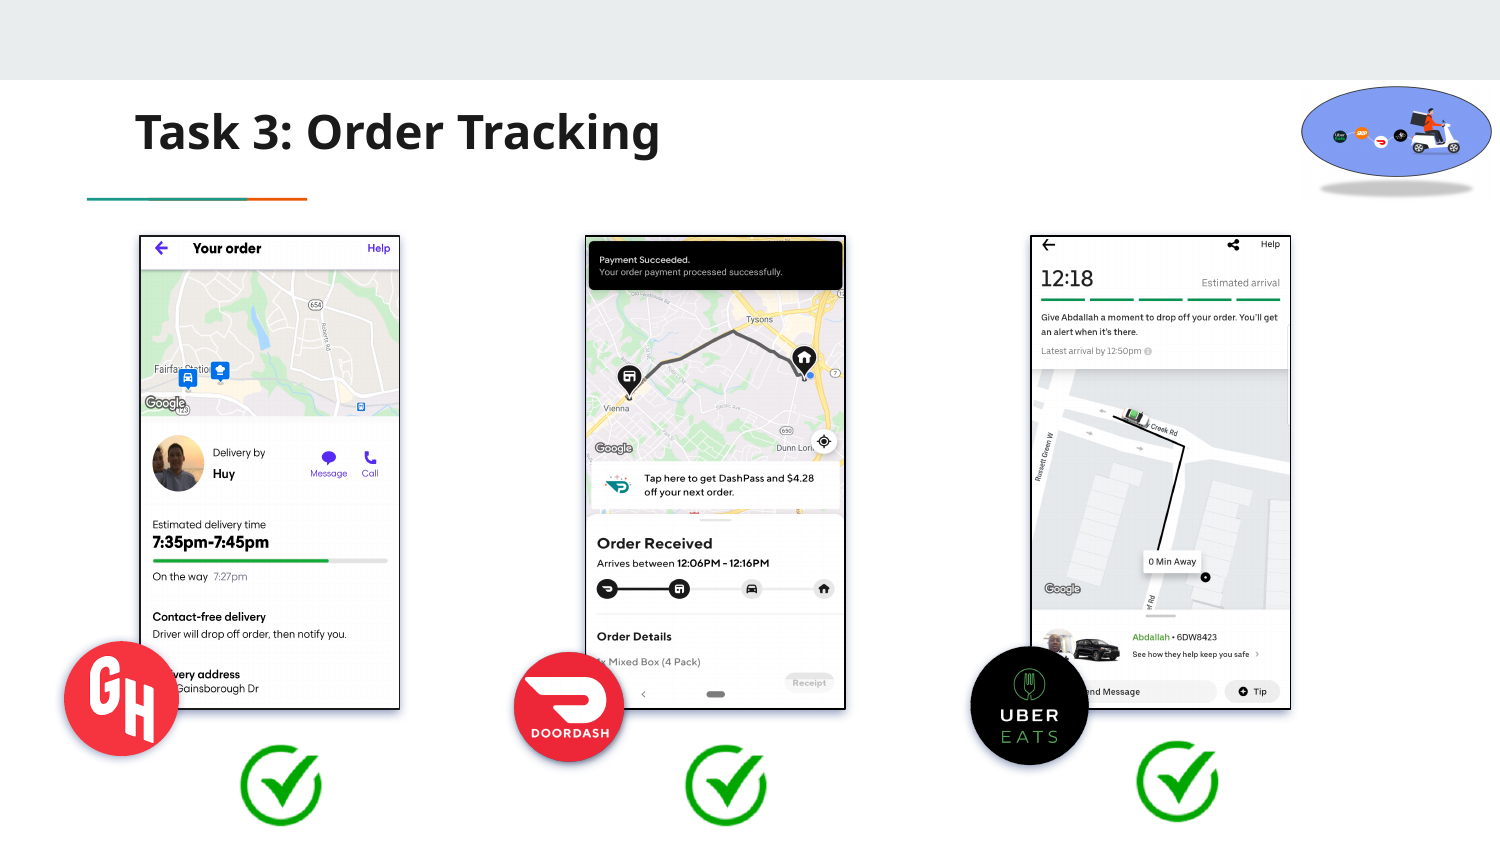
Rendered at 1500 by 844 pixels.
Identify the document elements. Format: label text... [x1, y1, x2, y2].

picture [63, 236, 400, 757]
picture [670, 742, 775, 834]
picture [1301, 86, 1492, 202]
title Task 3: Order Tracking [119, 86, 1300, 175]
picture [1121, 738, 1226, 831]
picture [224, 742, 329, 834]
picture [961, 236, 1291, 783]
picture [502, 236, 845, 770]
